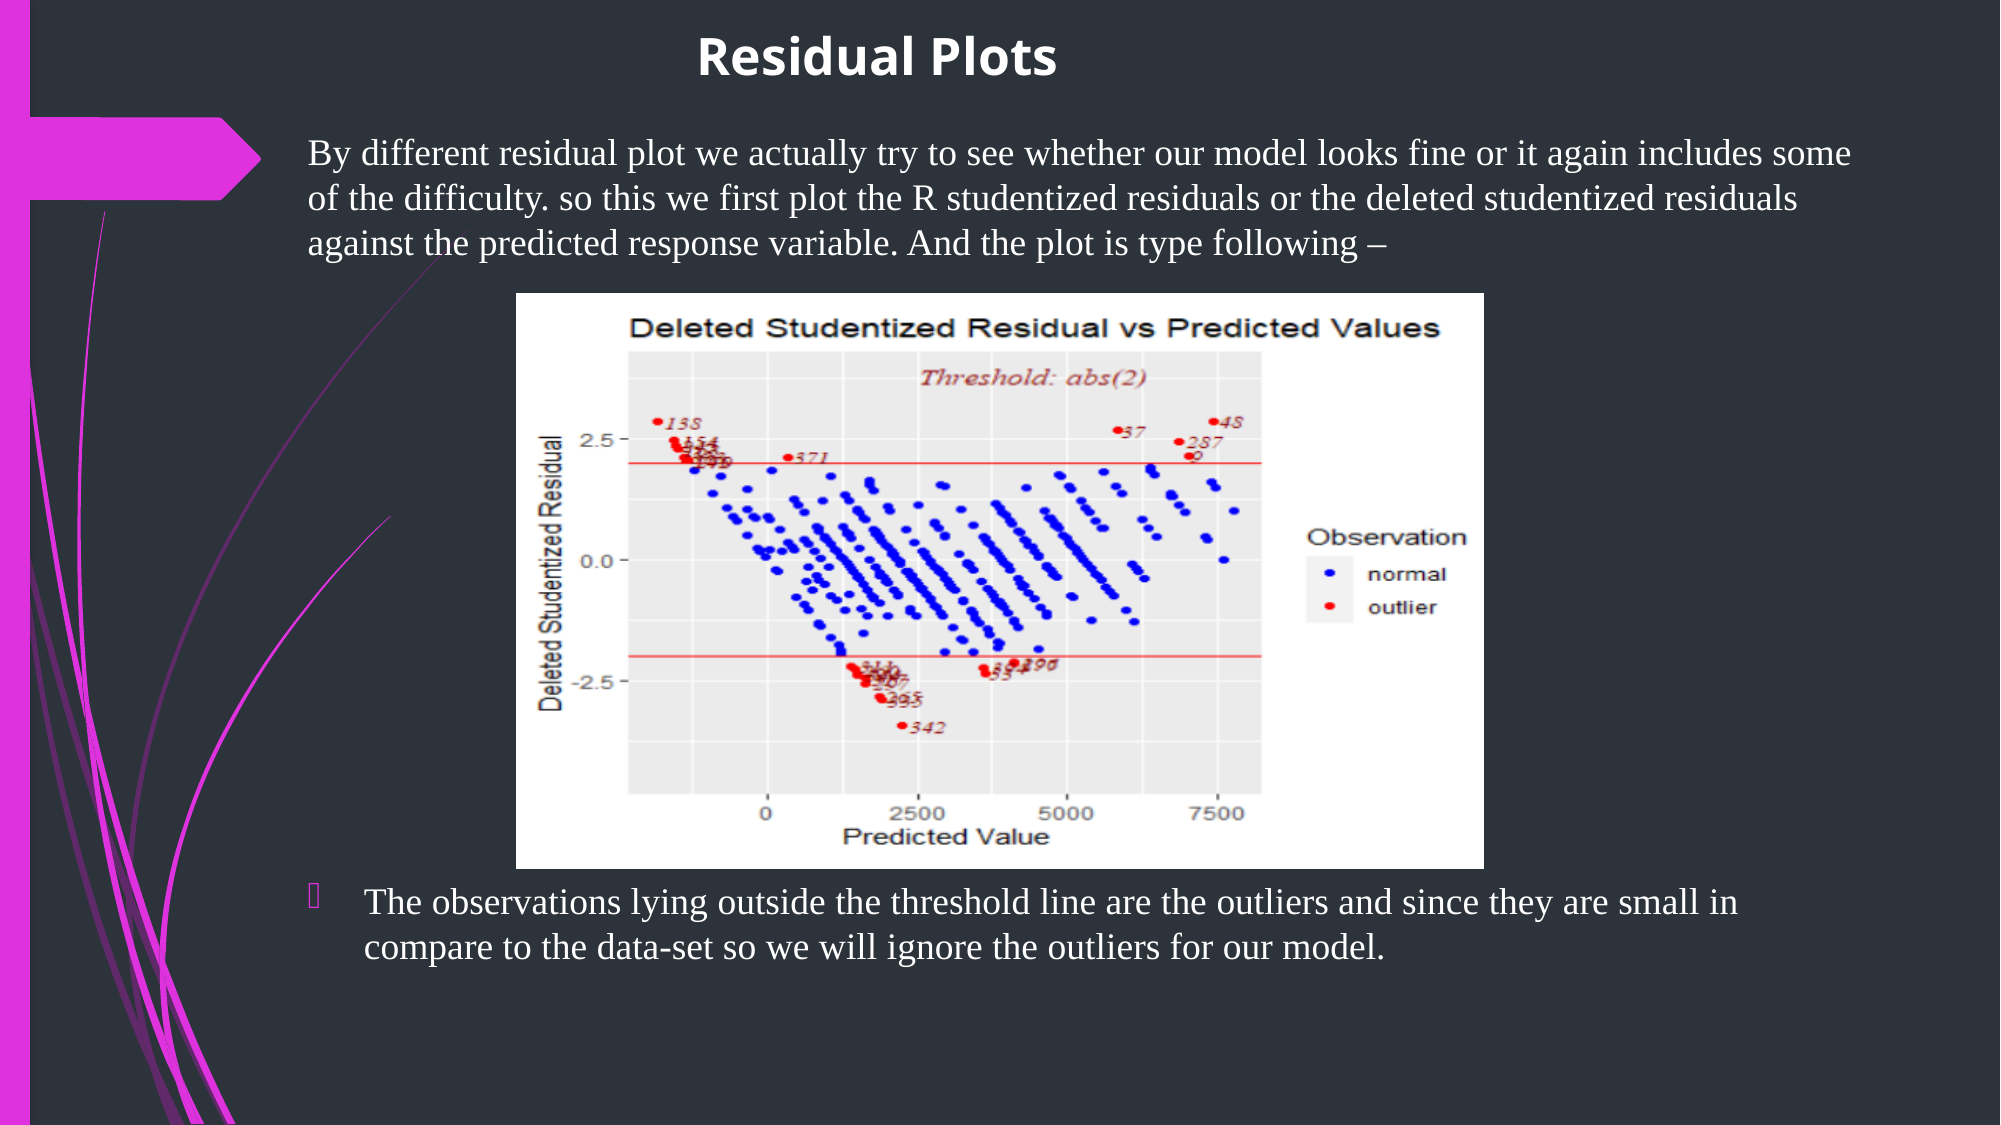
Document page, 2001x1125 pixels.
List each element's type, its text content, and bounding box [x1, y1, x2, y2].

picture [516, 293, 1484, 869]
list By different residual plot we actually try to see whether our model looks fine or it again includes some of the difficulty. so this we first plot the R studentized residuals or the deleted studentized residuals against the predicted response variable. And the plot is type following – The observations lying outside the threshold line are the outliers and since they are small in compare to the data-set so we will ignore the outliers for our model. [292, 120, 1888, 1069]
title Residual Plots [425, 16, 1888, 94]
